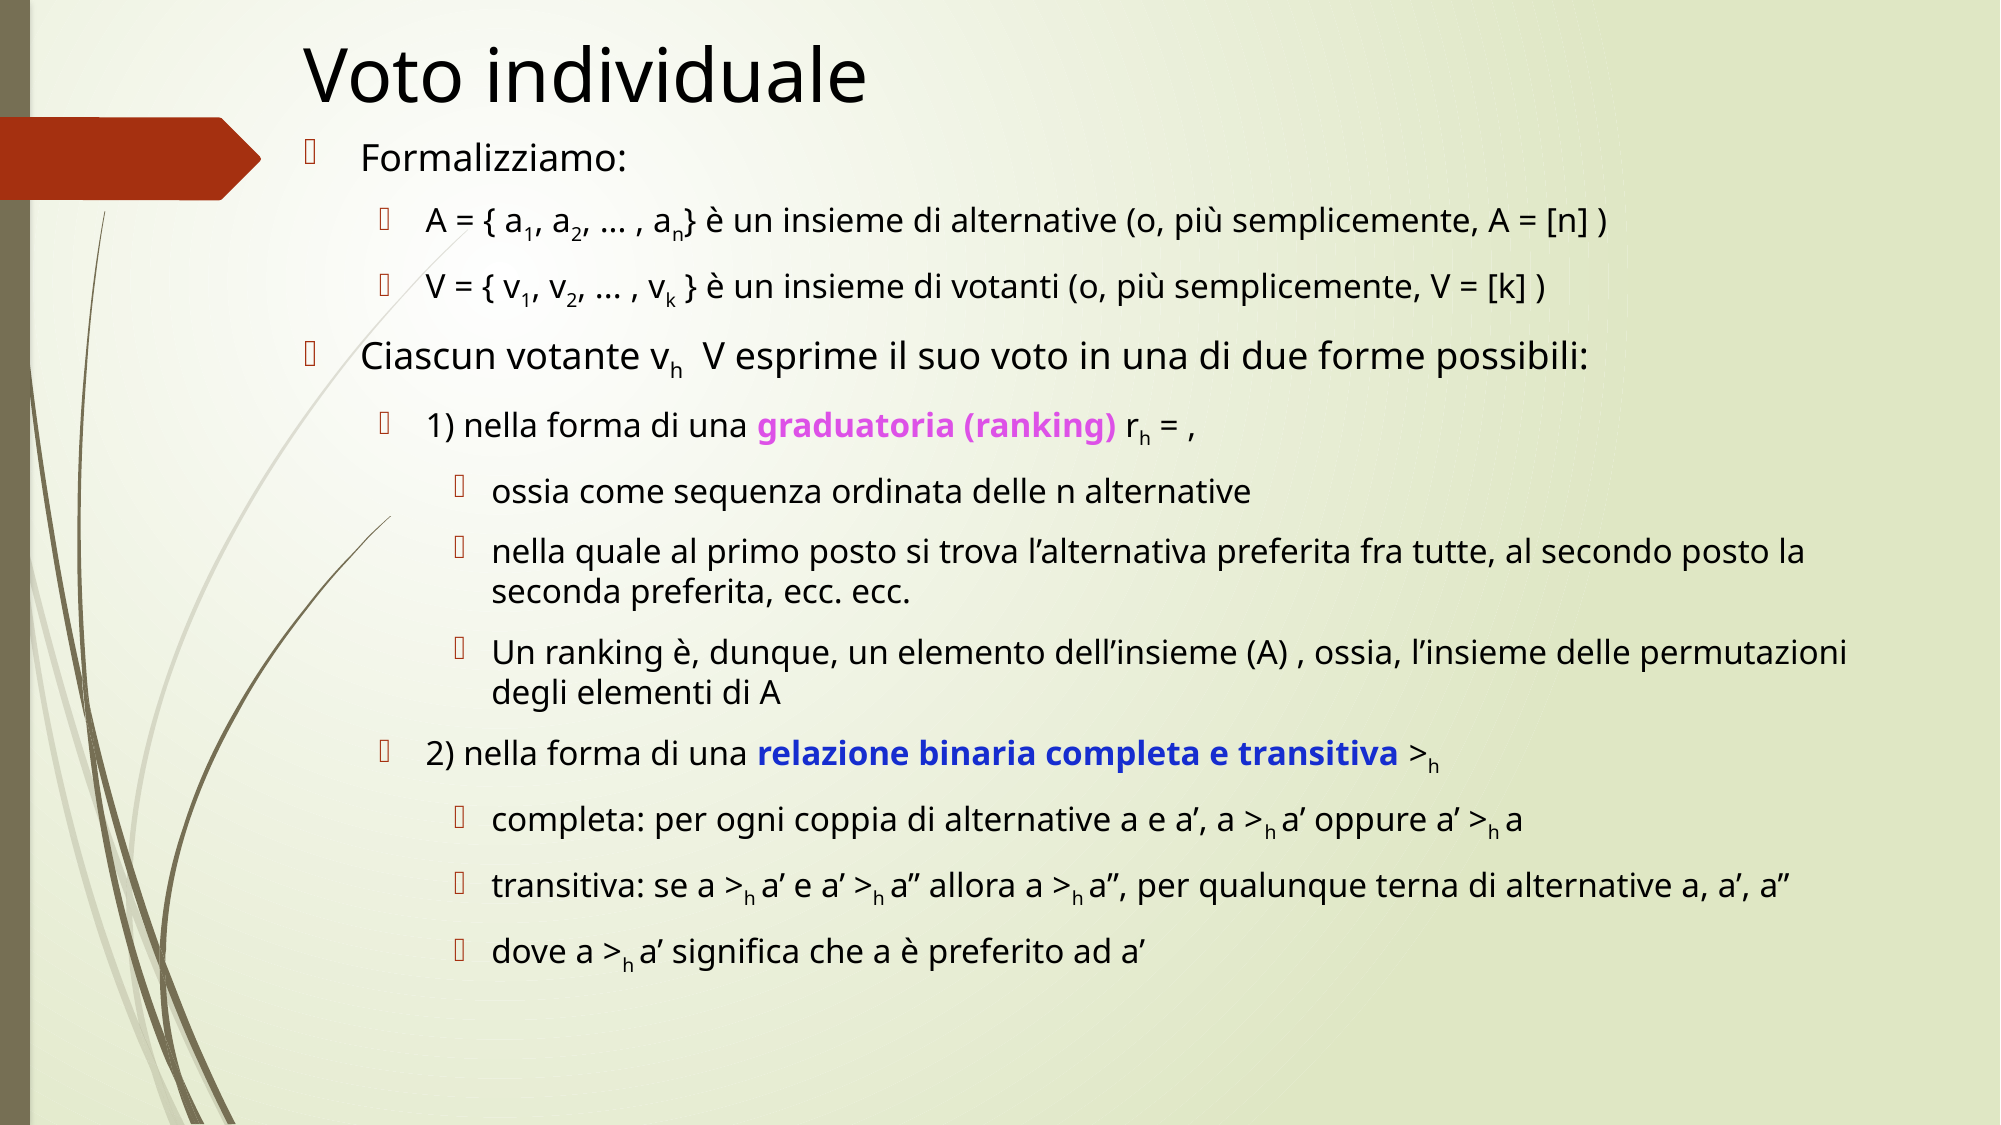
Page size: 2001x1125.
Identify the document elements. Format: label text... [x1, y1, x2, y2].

title Voto individuale [288, 19, 1751, 172]
